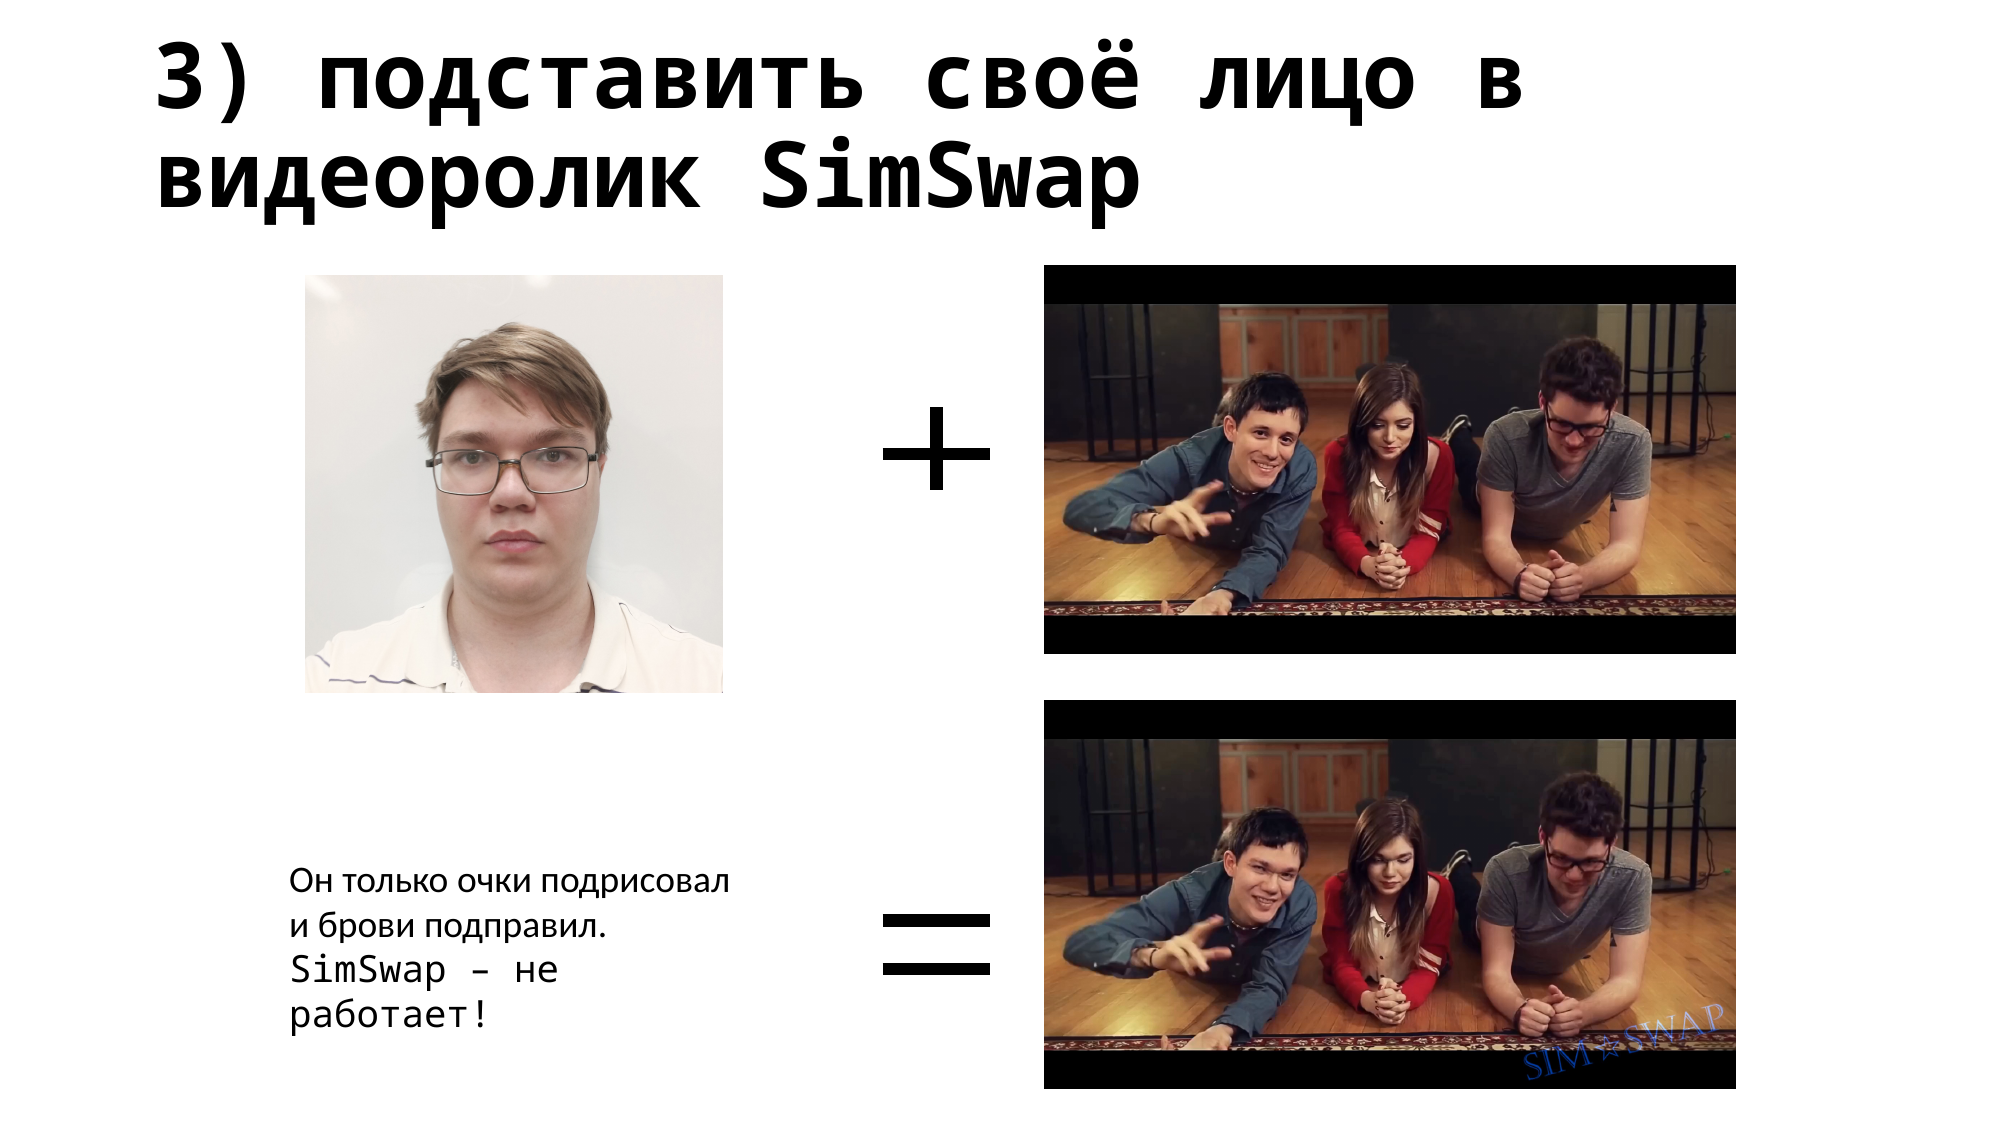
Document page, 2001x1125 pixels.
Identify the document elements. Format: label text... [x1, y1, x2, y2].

text_box Он только очки подрисовал и брови подправил. SimSwap – не работает! [274, 847, 772, 1043]
picture [305, 275, 723, 693]
title 3) подставить своё лицо в видеоролик SimSwap [137, 20, 1863, 238]
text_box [1044, 264, 1737, 655]
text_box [1044, 700, 1737, 1090]
